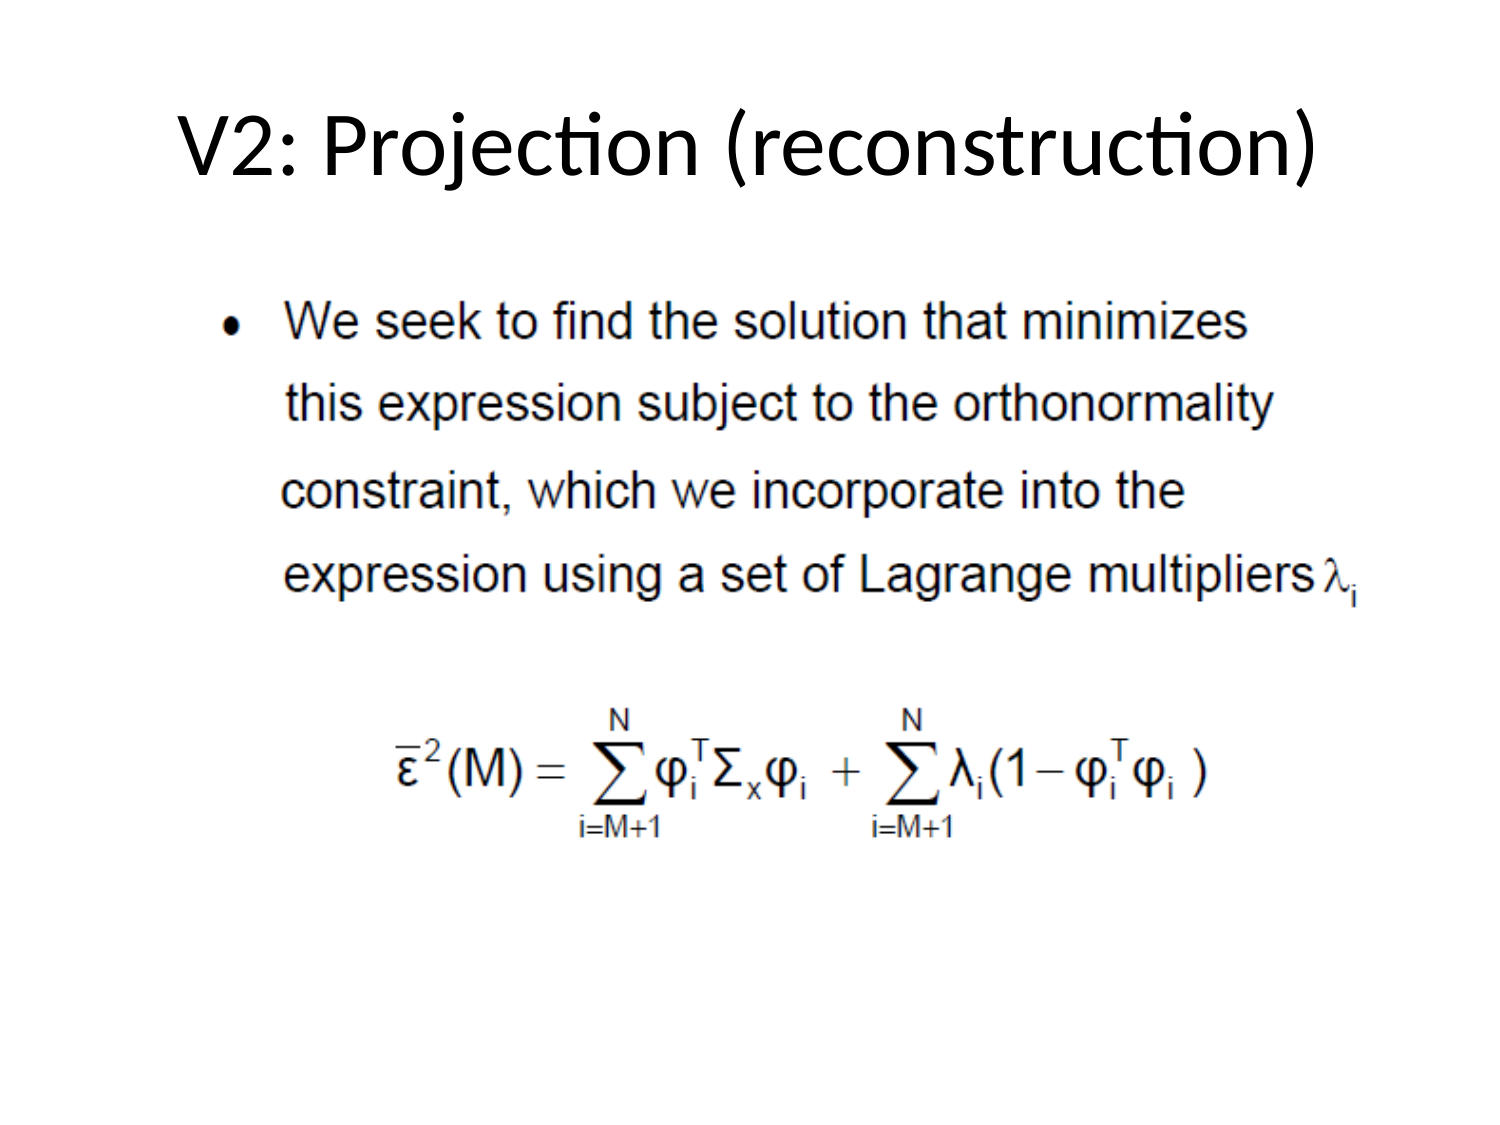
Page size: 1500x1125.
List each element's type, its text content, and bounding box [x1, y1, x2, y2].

picture [206, 290, 1388, 853]
title V2: Projection (reconstruction) [75, 45, 1425, 233]
